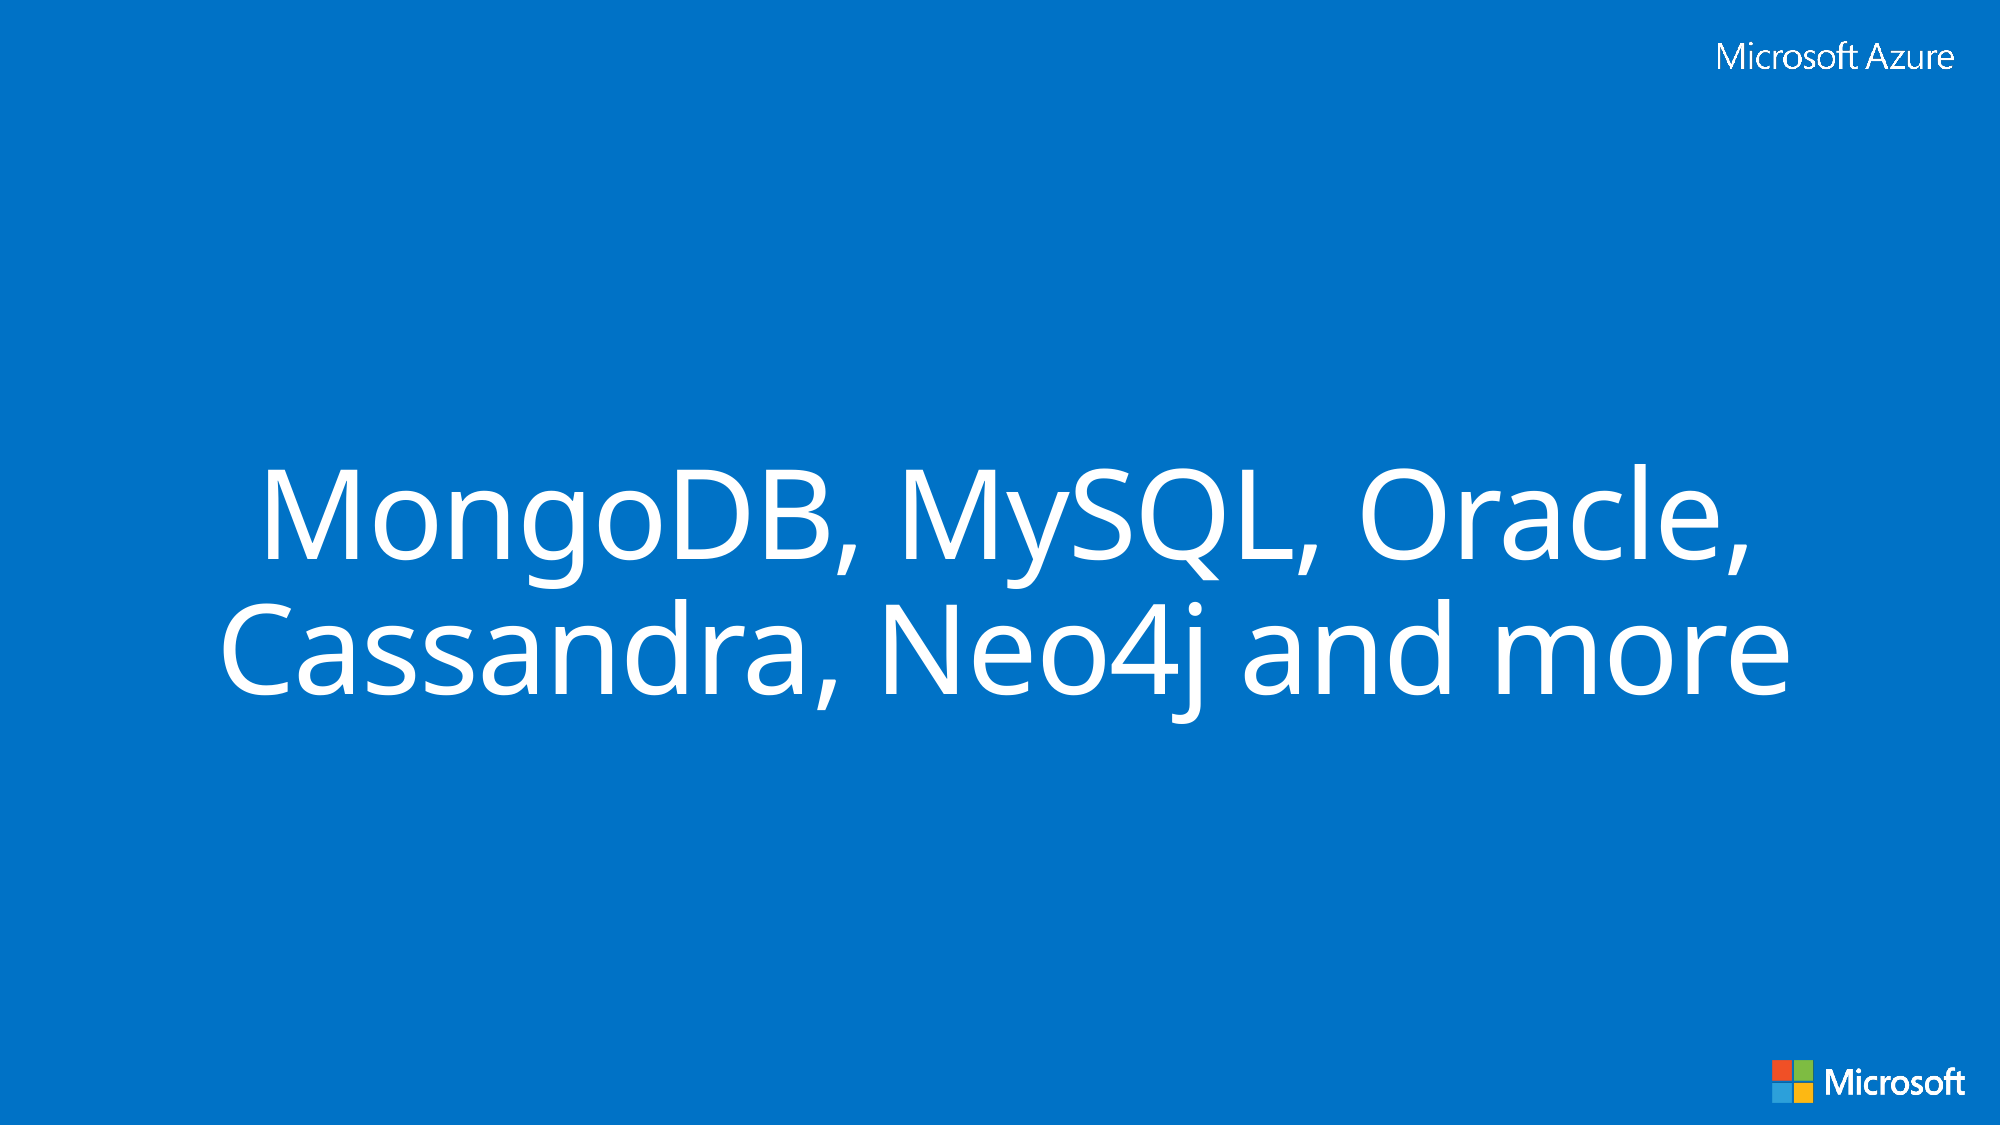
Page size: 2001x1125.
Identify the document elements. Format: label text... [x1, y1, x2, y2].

picture [1772, 1060, 1965, 1103]
title MongoDB, MySQL, Oracle, Cassandra, Neo4j and more [126, 444, 1886, 653]
picture [1699, 24, 1972, 87]
